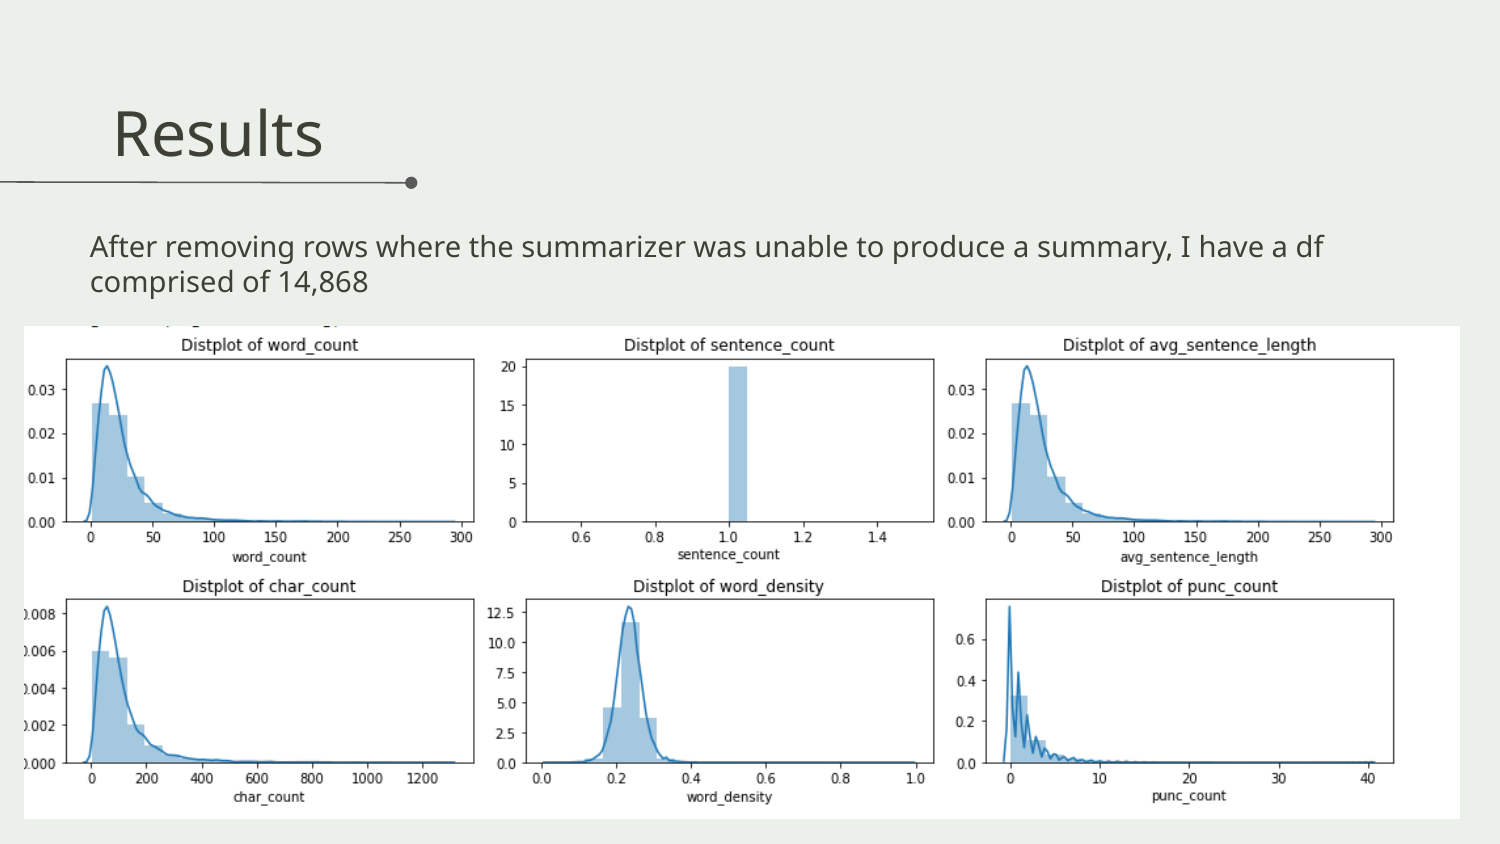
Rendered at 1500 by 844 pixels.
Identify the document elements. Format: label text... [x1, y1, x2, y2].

picture [24, 326, 1460, 819]
title Results [97, 0, 1372, 185]
subtitle After removing rows where the summarizer was unable to produce a summary, I have a df comprised of 14,868 [74, 213, 1429, 277]
